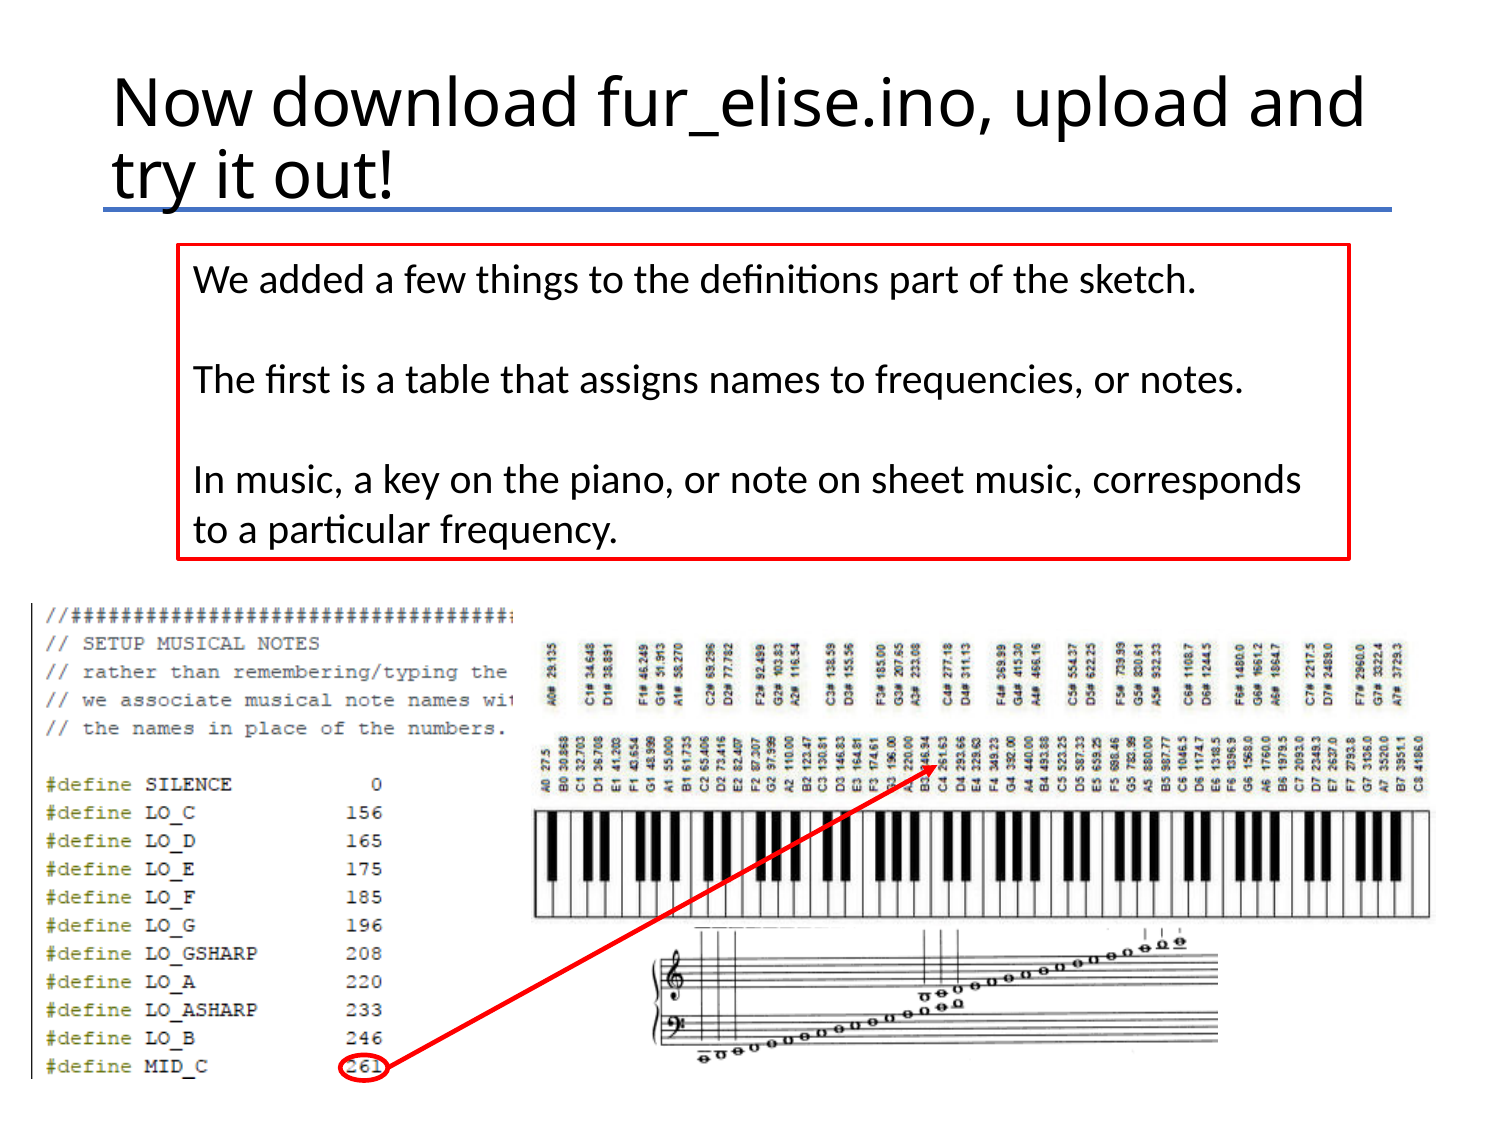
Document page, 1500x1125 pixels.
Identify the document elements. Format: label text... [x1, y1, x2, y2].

picture [31, 603, 513, 1079]
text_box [531, 629, 1436, 1068]
title Now download fur_elise.ino, upload and try it out! [96, 83, 1404, 198]
text_box We added a few things to the definitions part of the sketch. The first is a table that assigns names to frequencies, or notes. In music, a key on the piano, or note on sheet music, corresponds to a particular frequency. [178, 244, 1350, 560]
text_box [387, 764, 938, 1068]
